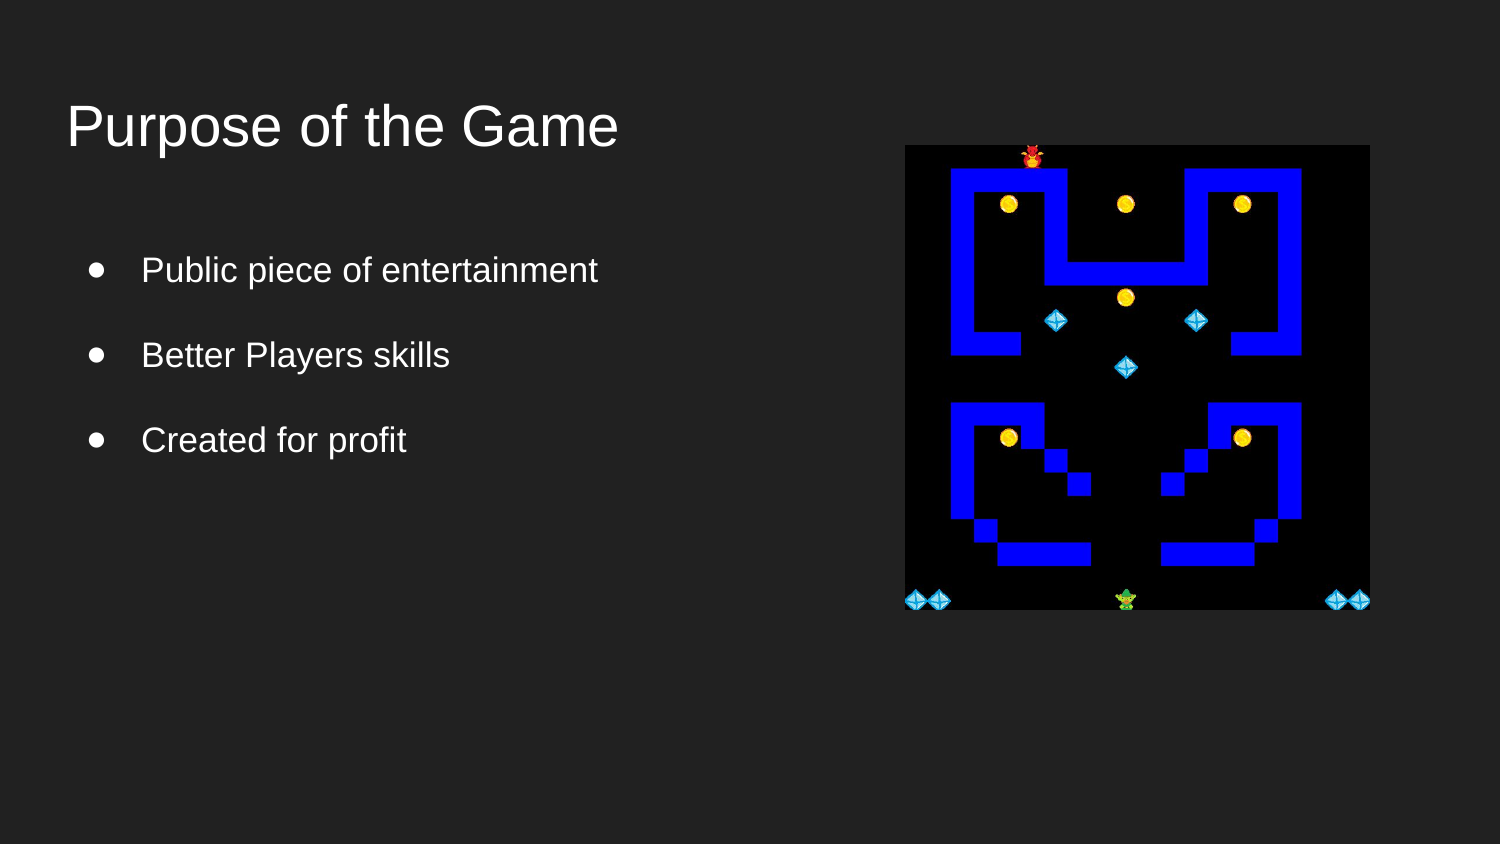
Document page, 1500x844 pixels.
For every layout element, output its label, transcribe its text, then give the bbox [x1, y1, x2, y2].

picture [905, 144, 1370, 610]
title Purpose of the Game [51, 72, 1449, 167]
list Public piece of entertainment Better Players skills Created for profit [51, 189, 750, 750]
picture [905, 604, 912, 610]
picture [918, 603, 935, 610]
